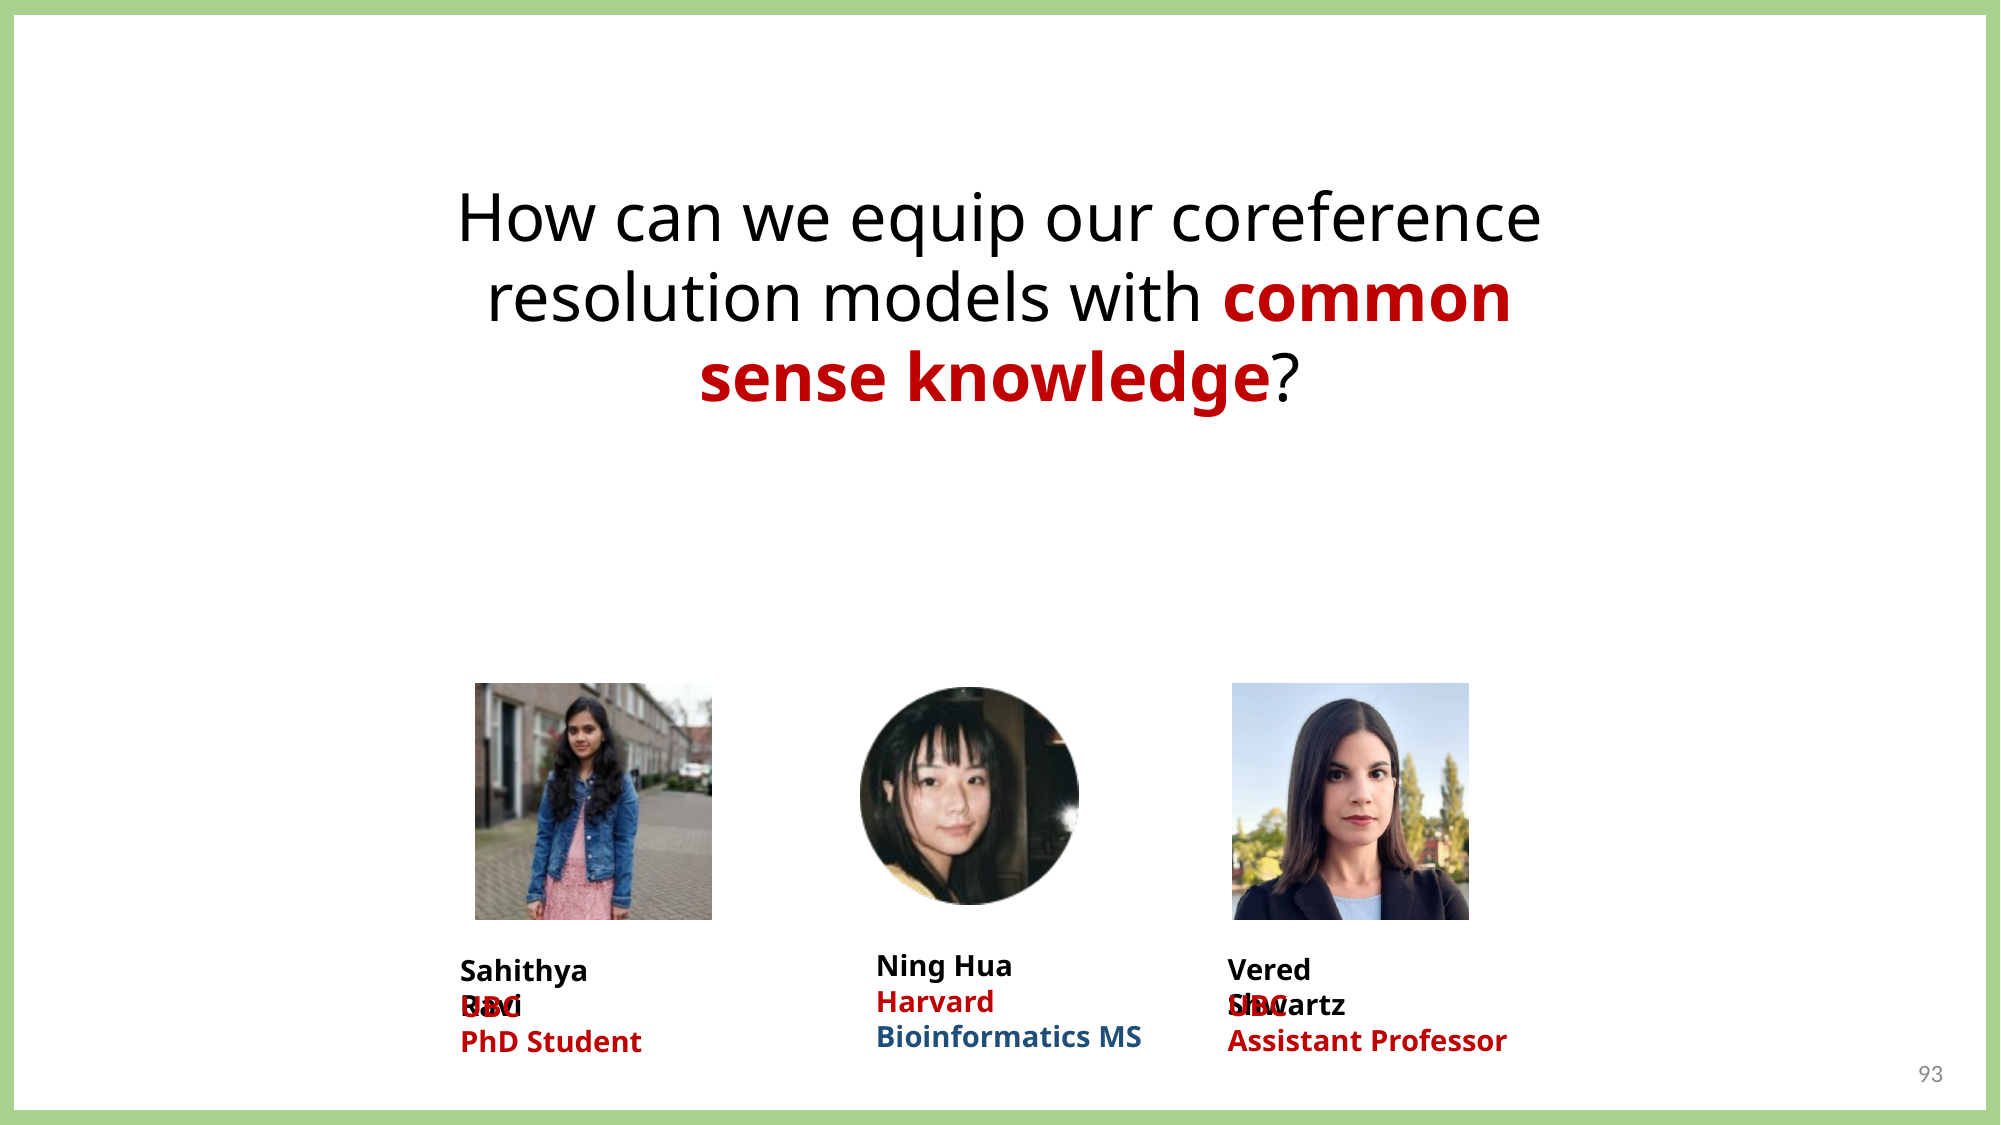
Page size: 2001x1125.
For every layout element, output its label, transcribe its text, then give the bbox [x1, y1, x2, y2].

slide_number 93 [1508, 1042, 1959, 1103]
text_box UBC PhD Student [445, 981, 795, 1074]
text_box UBC Assistant Professor [1212, 980, 1562, 1073]
picture [860, 687, 1079, 905]
picture [1231, 682, 1469, 920]
text_box Vered Shwartz [1212, 944, 1431, 980]
text_box [0, 628, 783, 735]
text_box Harvard Bioinformatics MS [860, 975, 1210, 1069]
text_box Ning Hua [860, 939, 1079, 975]
text_box How can we equip our coreference resolution models with common sense knowledge? [390, 167, 1610, 438]
text_box Sahithya Ravi [445, 945, 663, 981]
picture [475, 682, 712, 920]
